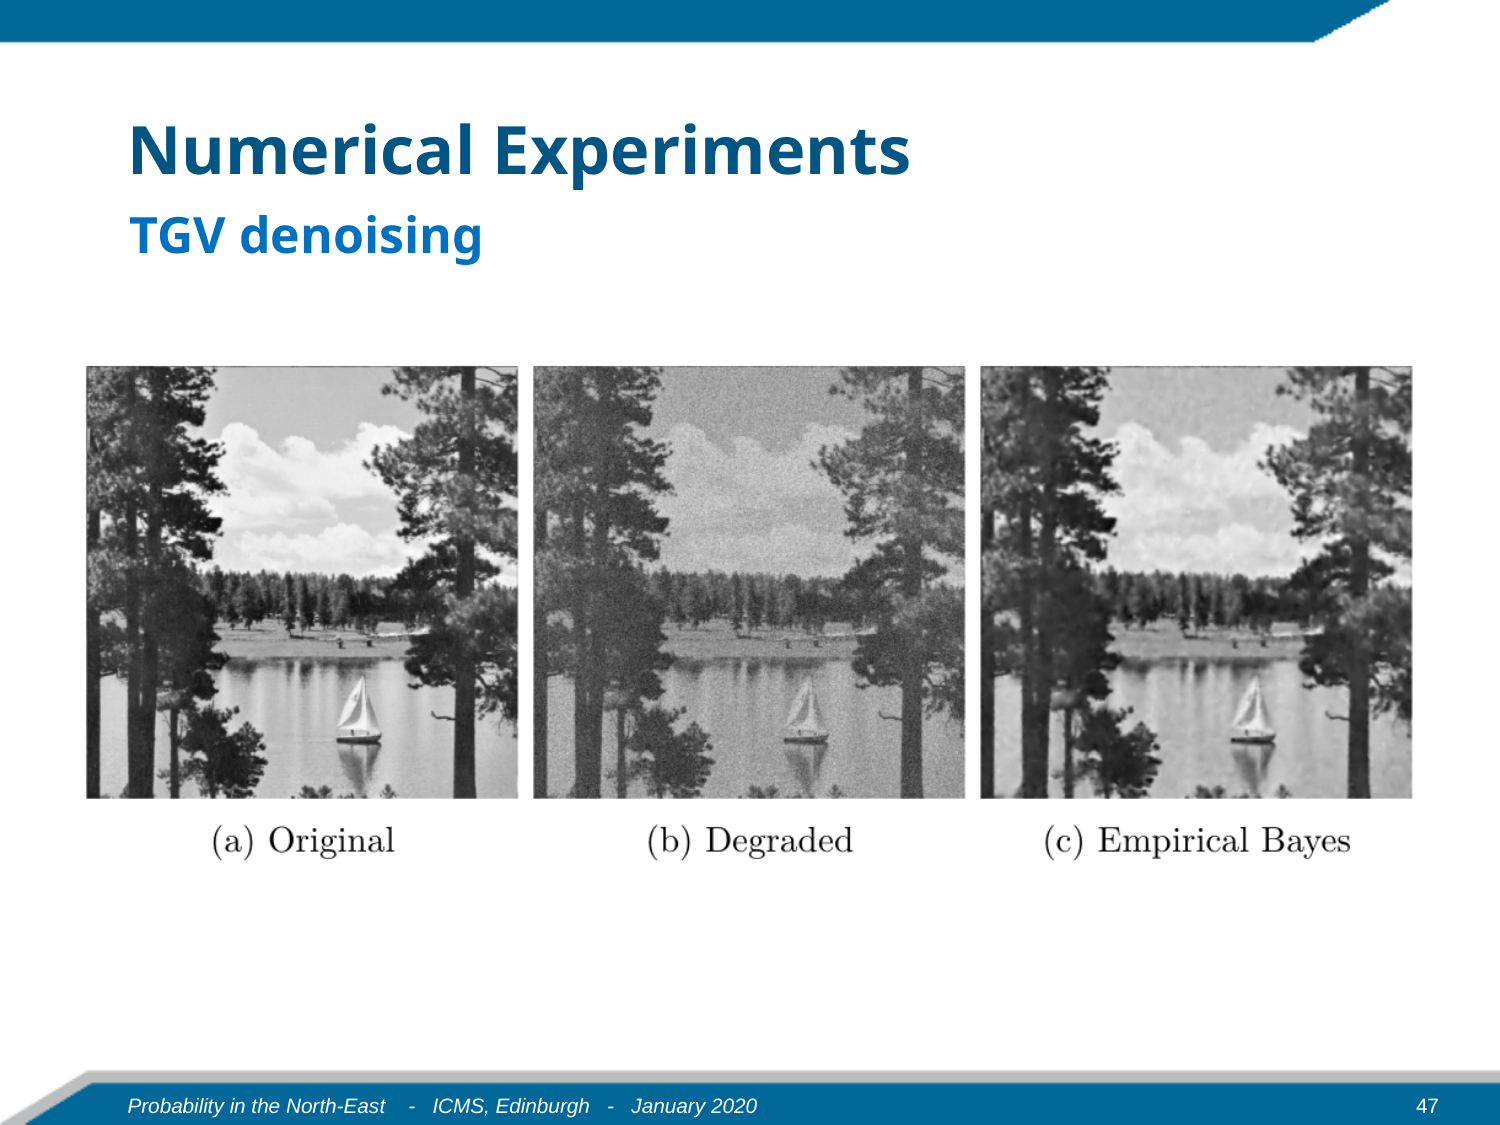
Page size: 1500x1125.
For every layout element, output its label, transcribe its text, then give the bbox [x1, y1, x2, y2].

picture [0, 0, 1500, 1125]
title Numerical Experiments [112, 99, 1388, 288]
text_box TGV denoising [114, 196, 1290, 272]
slide_number 47 [1401, 1075, 1500, 1125]
